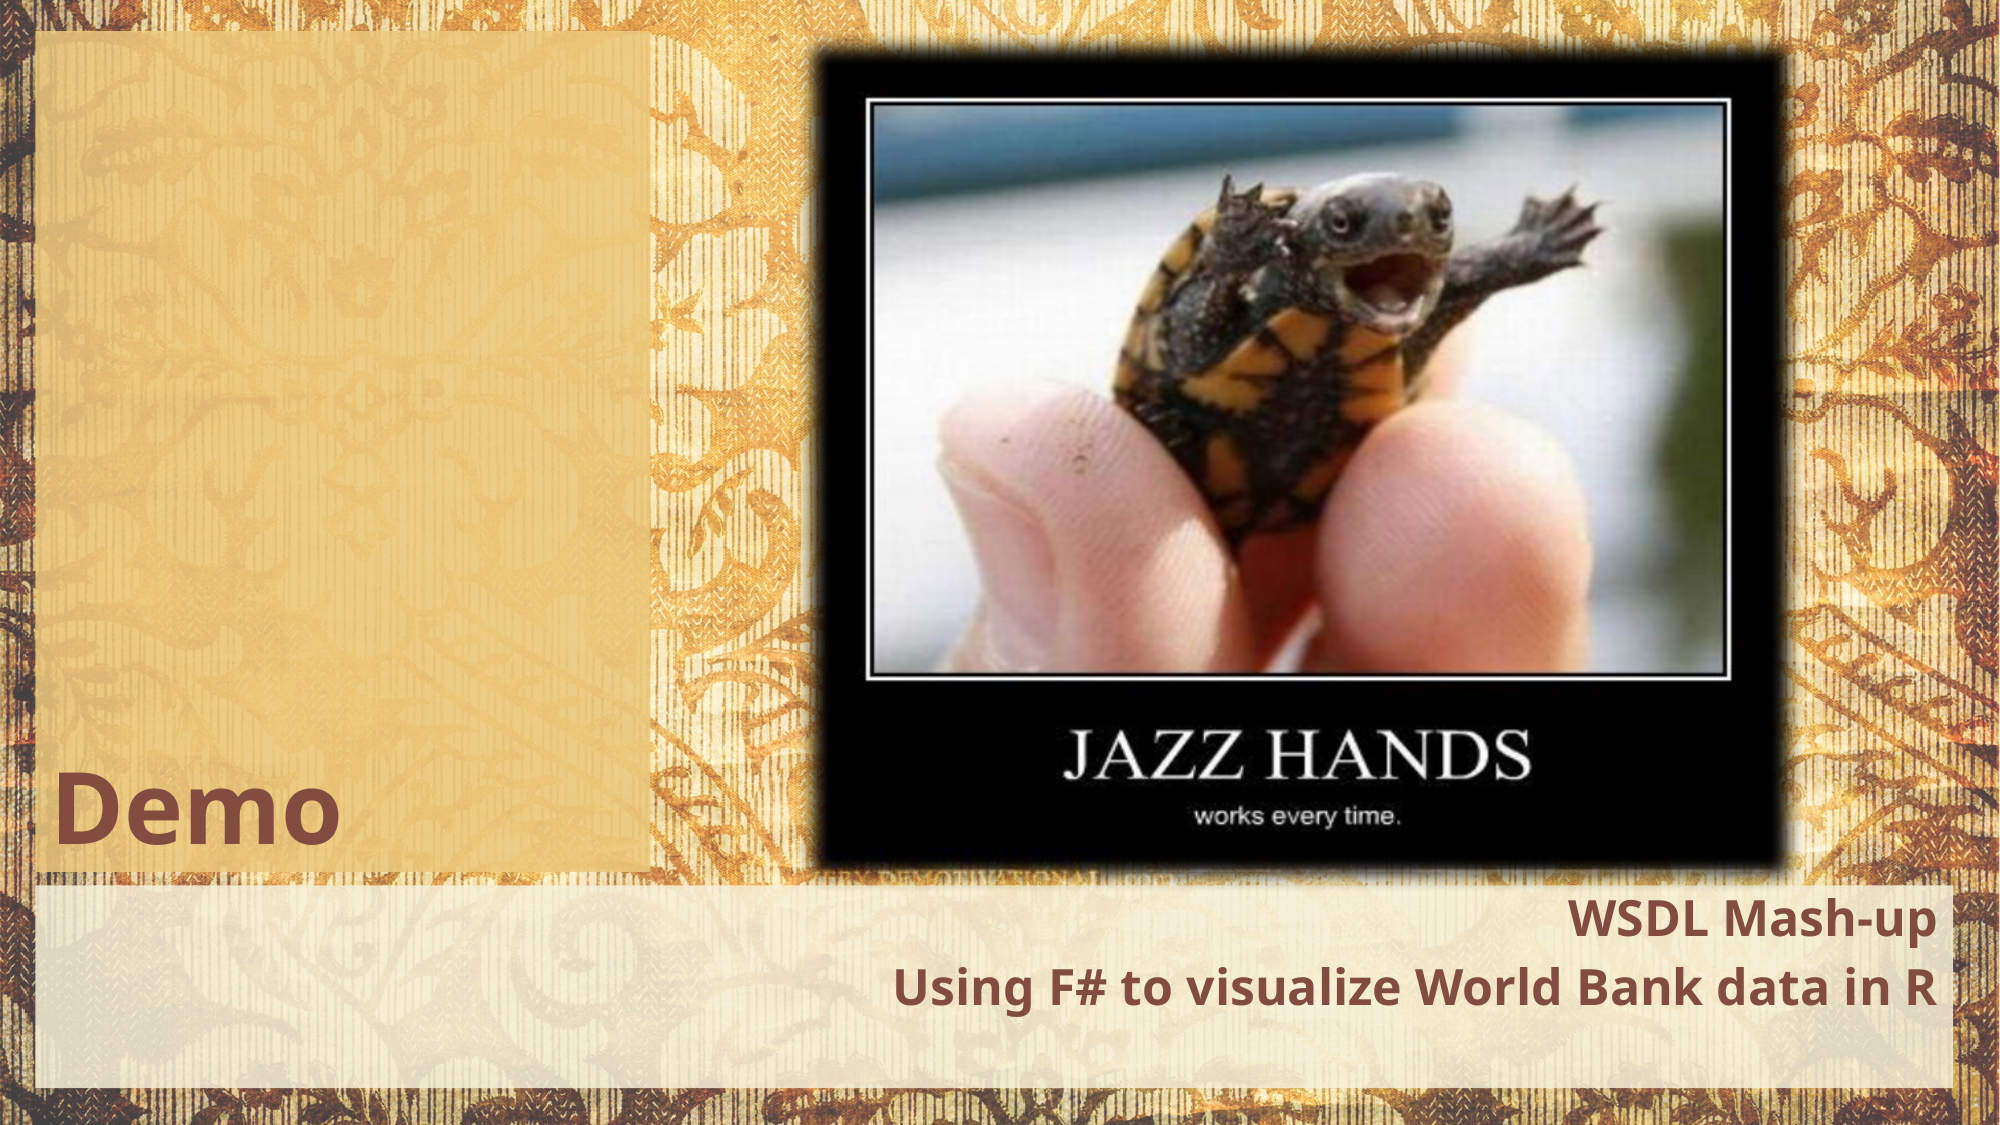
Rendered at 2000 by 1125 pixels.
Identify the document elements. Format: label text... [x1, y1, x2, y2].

title Demo [35, 31, 651, 872]
picture [796, 0, 1811, 924]
list WSDL Mash-up Using F# to visualize World Bank data in R [35, 885, 1954, 1089]
